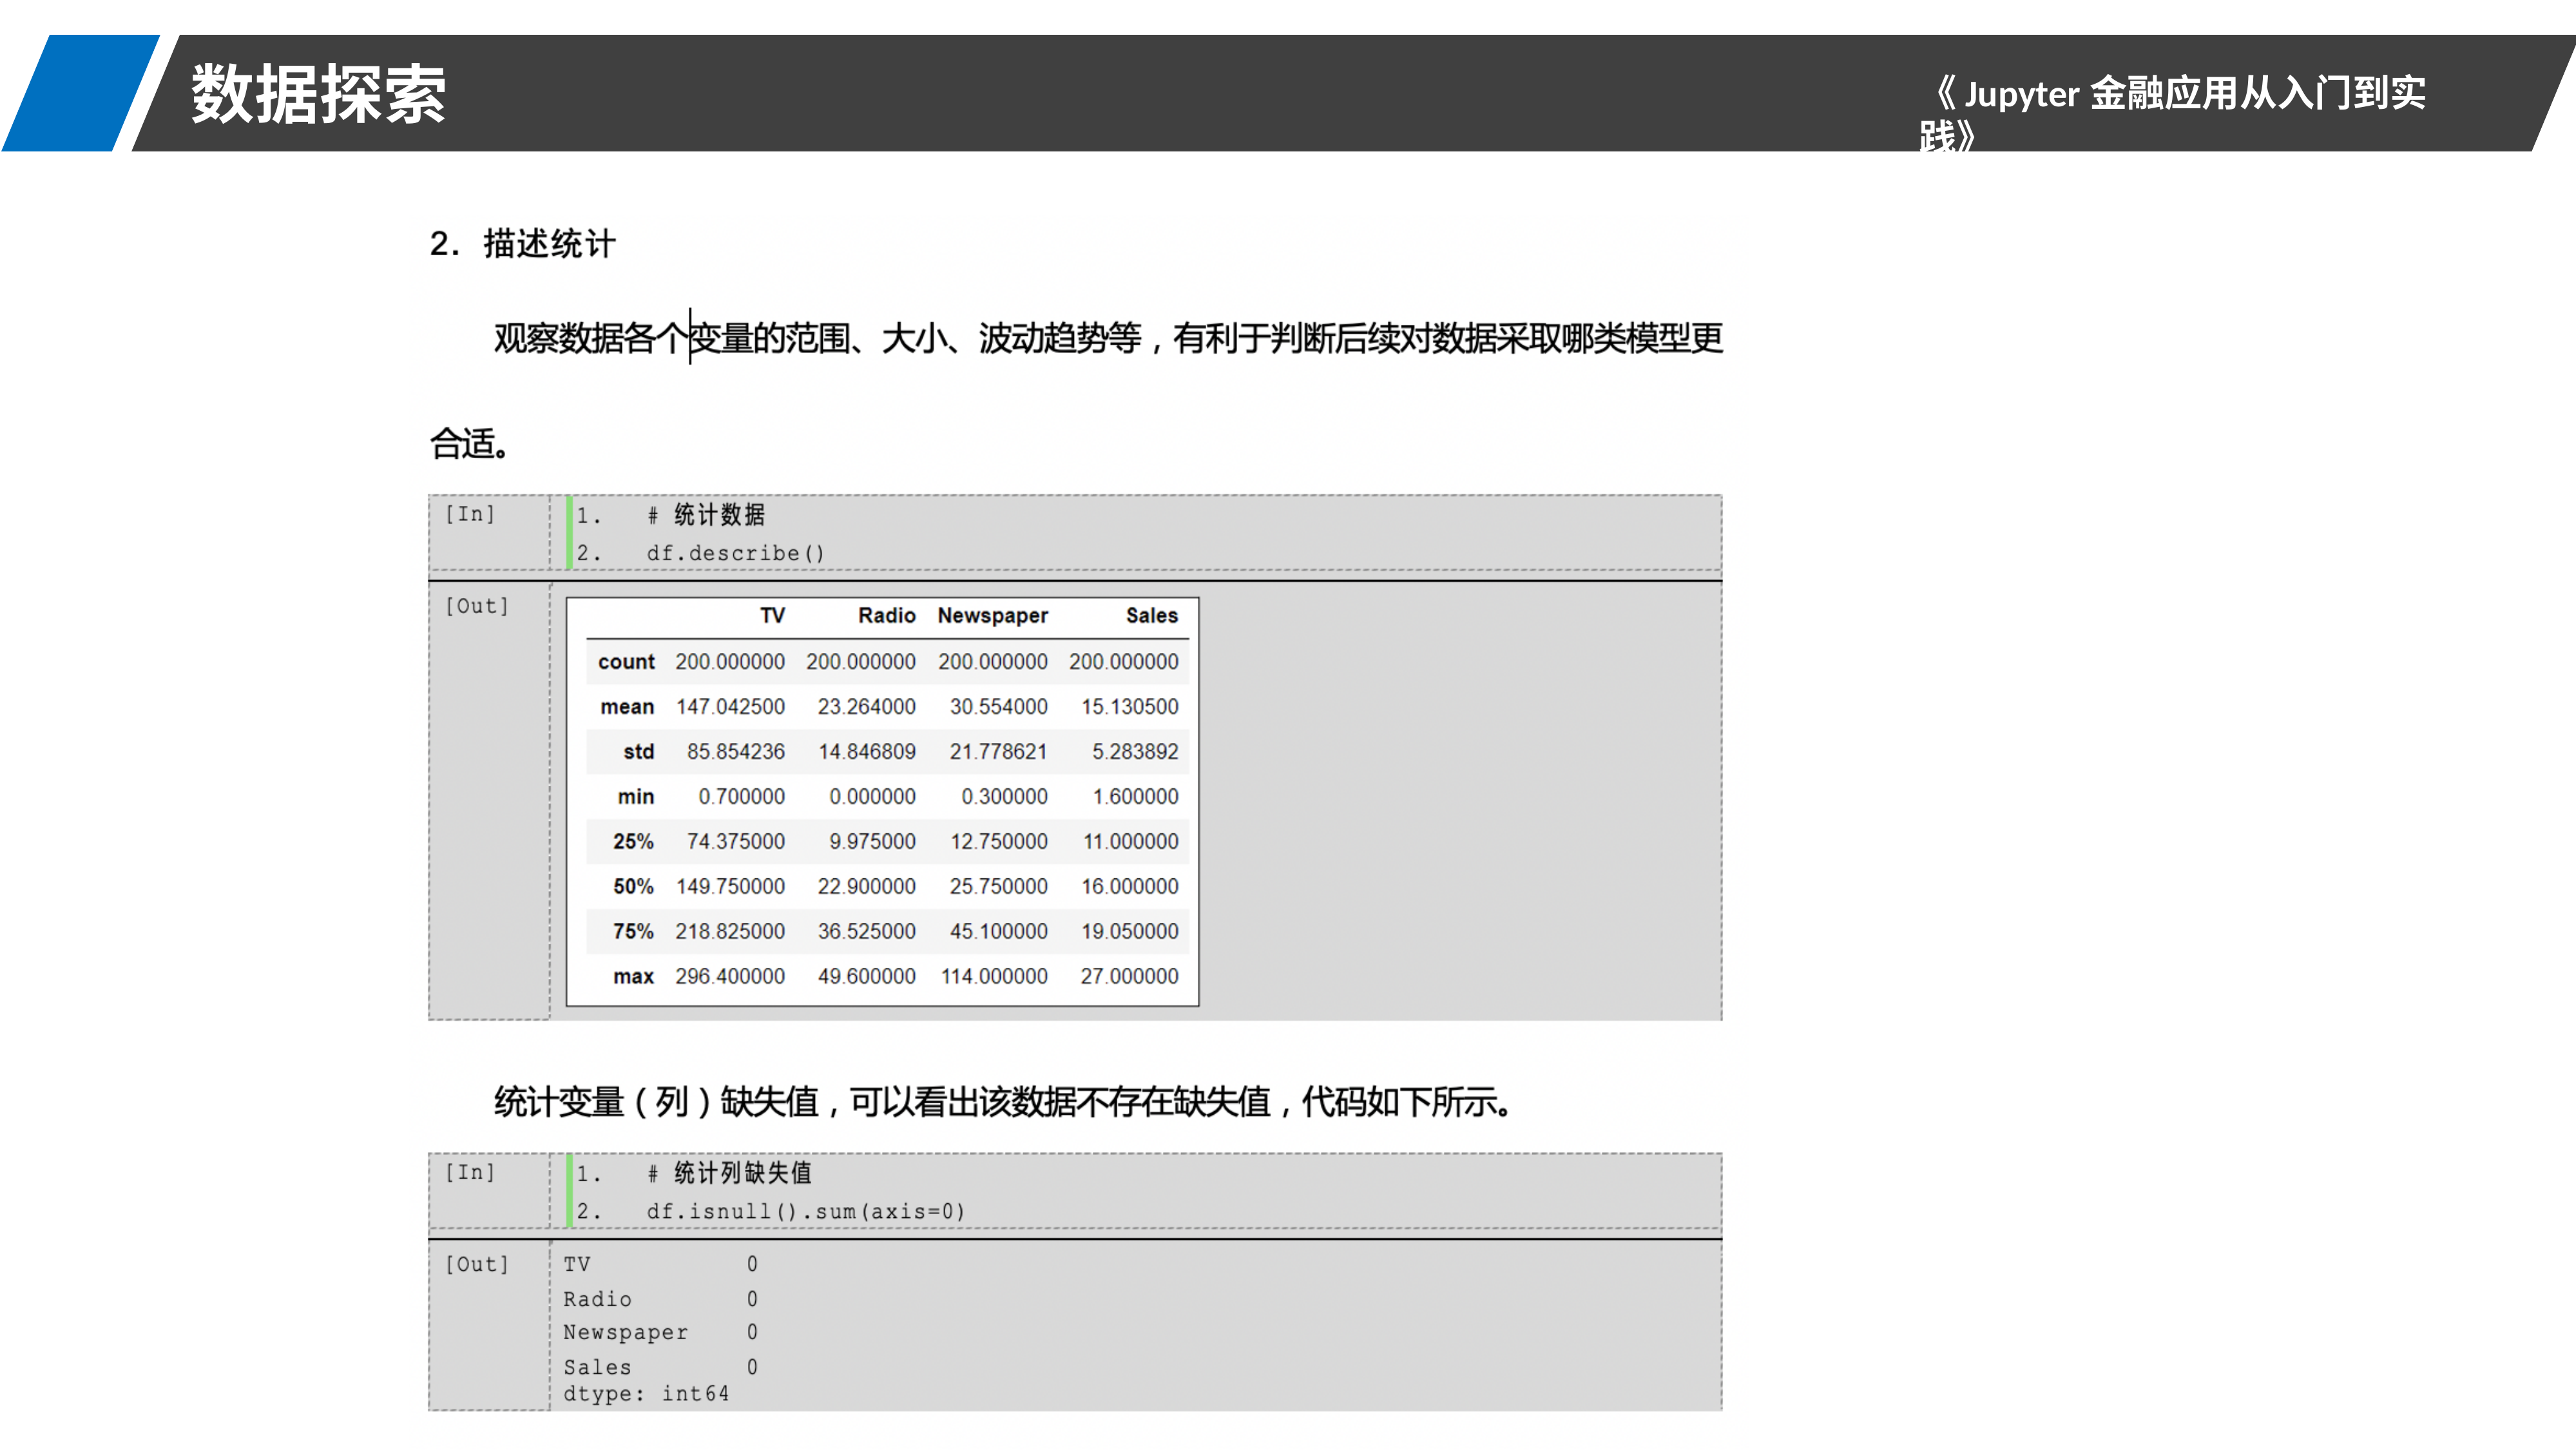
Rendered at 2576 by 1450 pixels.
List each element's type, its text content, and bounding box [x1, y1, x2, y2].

picture [409, 215, 1749, 1450]
text_box 数据探索 [181, 49, 473, 137]
